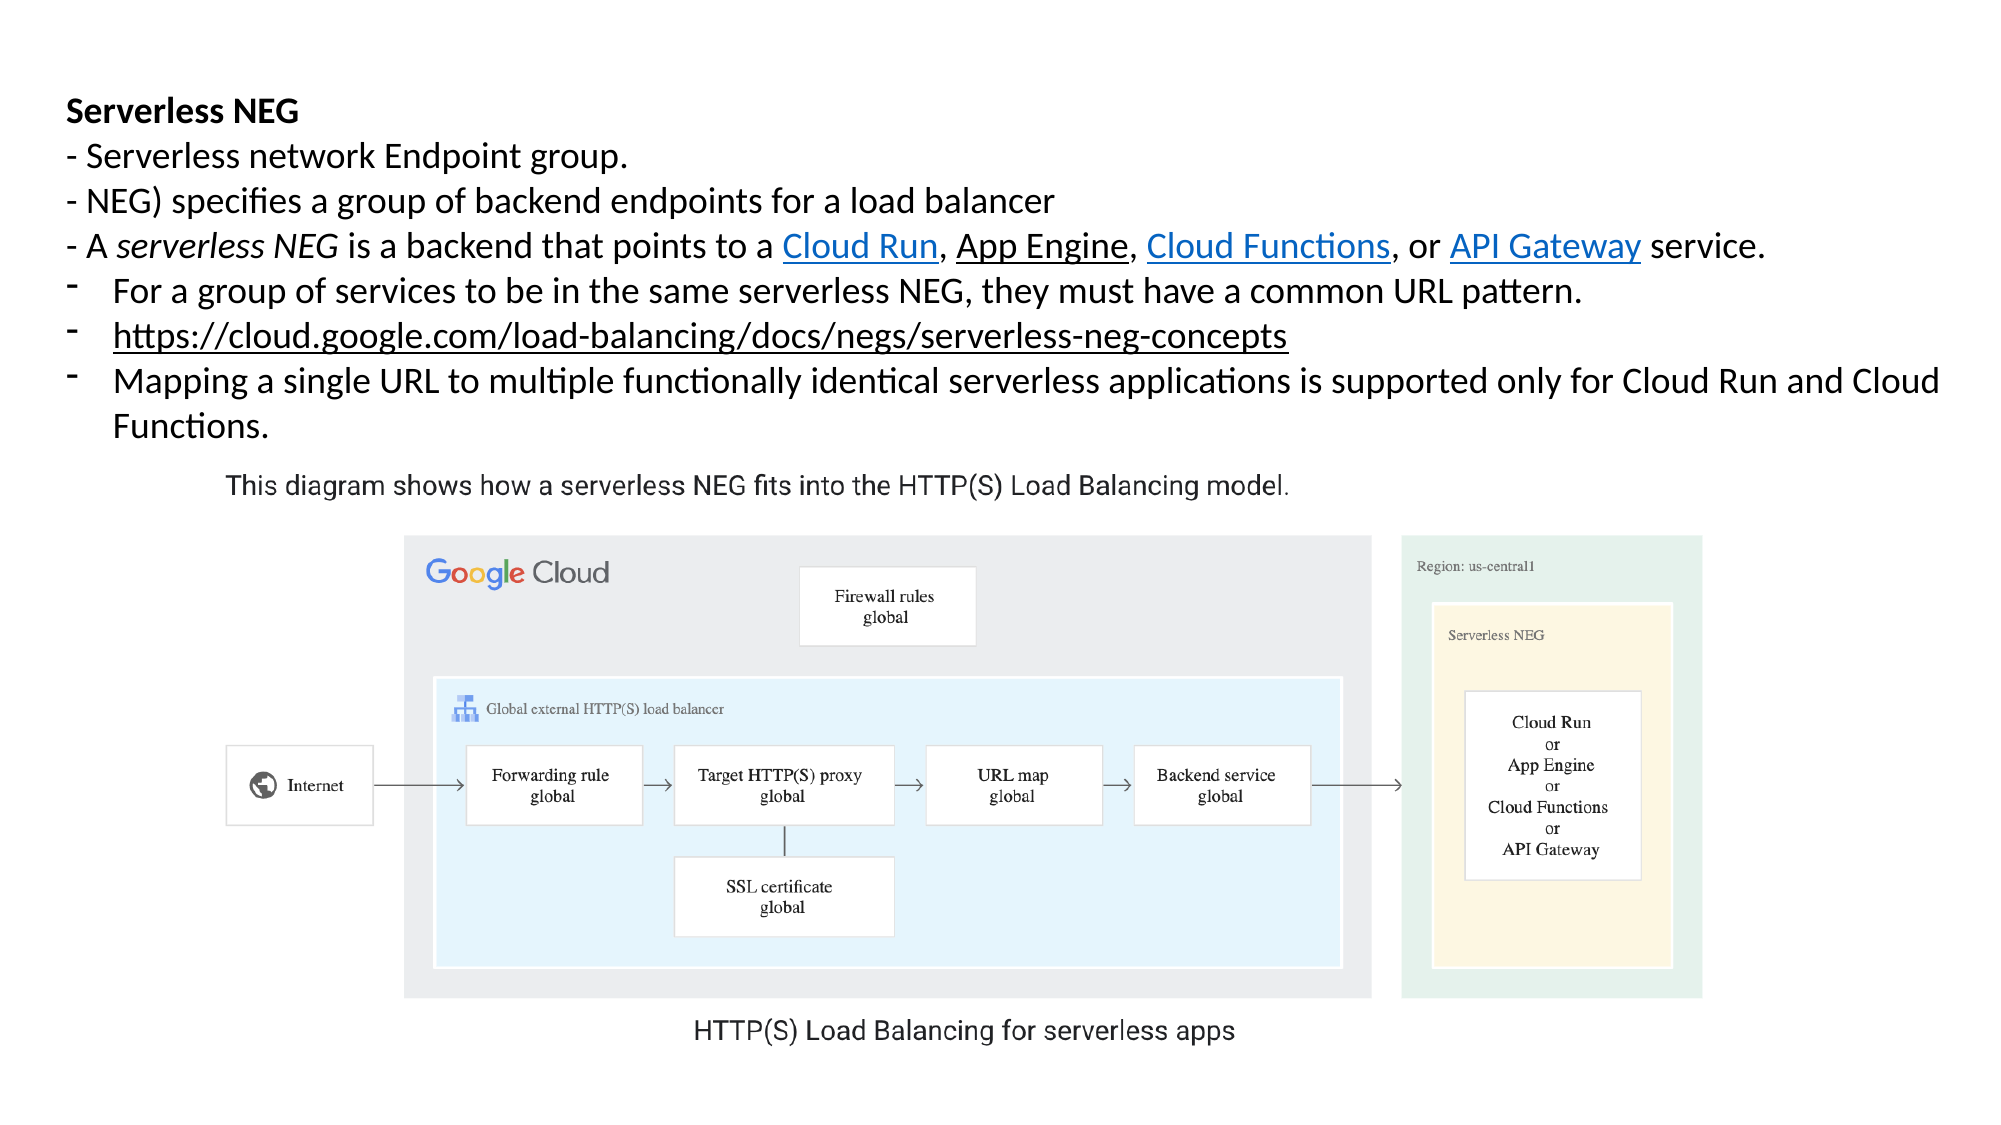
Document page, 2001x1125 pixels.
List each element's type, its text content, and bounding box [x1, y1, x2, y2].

text_box Serverless NEG - Serverless network Endpoint group. - NEG) specifies a group of backend endpoints for a load balancer - A serverless NEG is a backend that points to a Cloud Run, App Engine, Cloud Functions, or API Gateway service. For a group of services to be in the same serverless NEG, they must have a common URL pattern. https://cloud.google.com/load-balancing/docs/negs/serverless-neg-concepts Mapping a single URL to multiple functionally identical serverless applications is supported only for Cloud Run and Cloud Functions. [51, 34, 1971, 454]
picture [192, 442, 1755, 1076]
